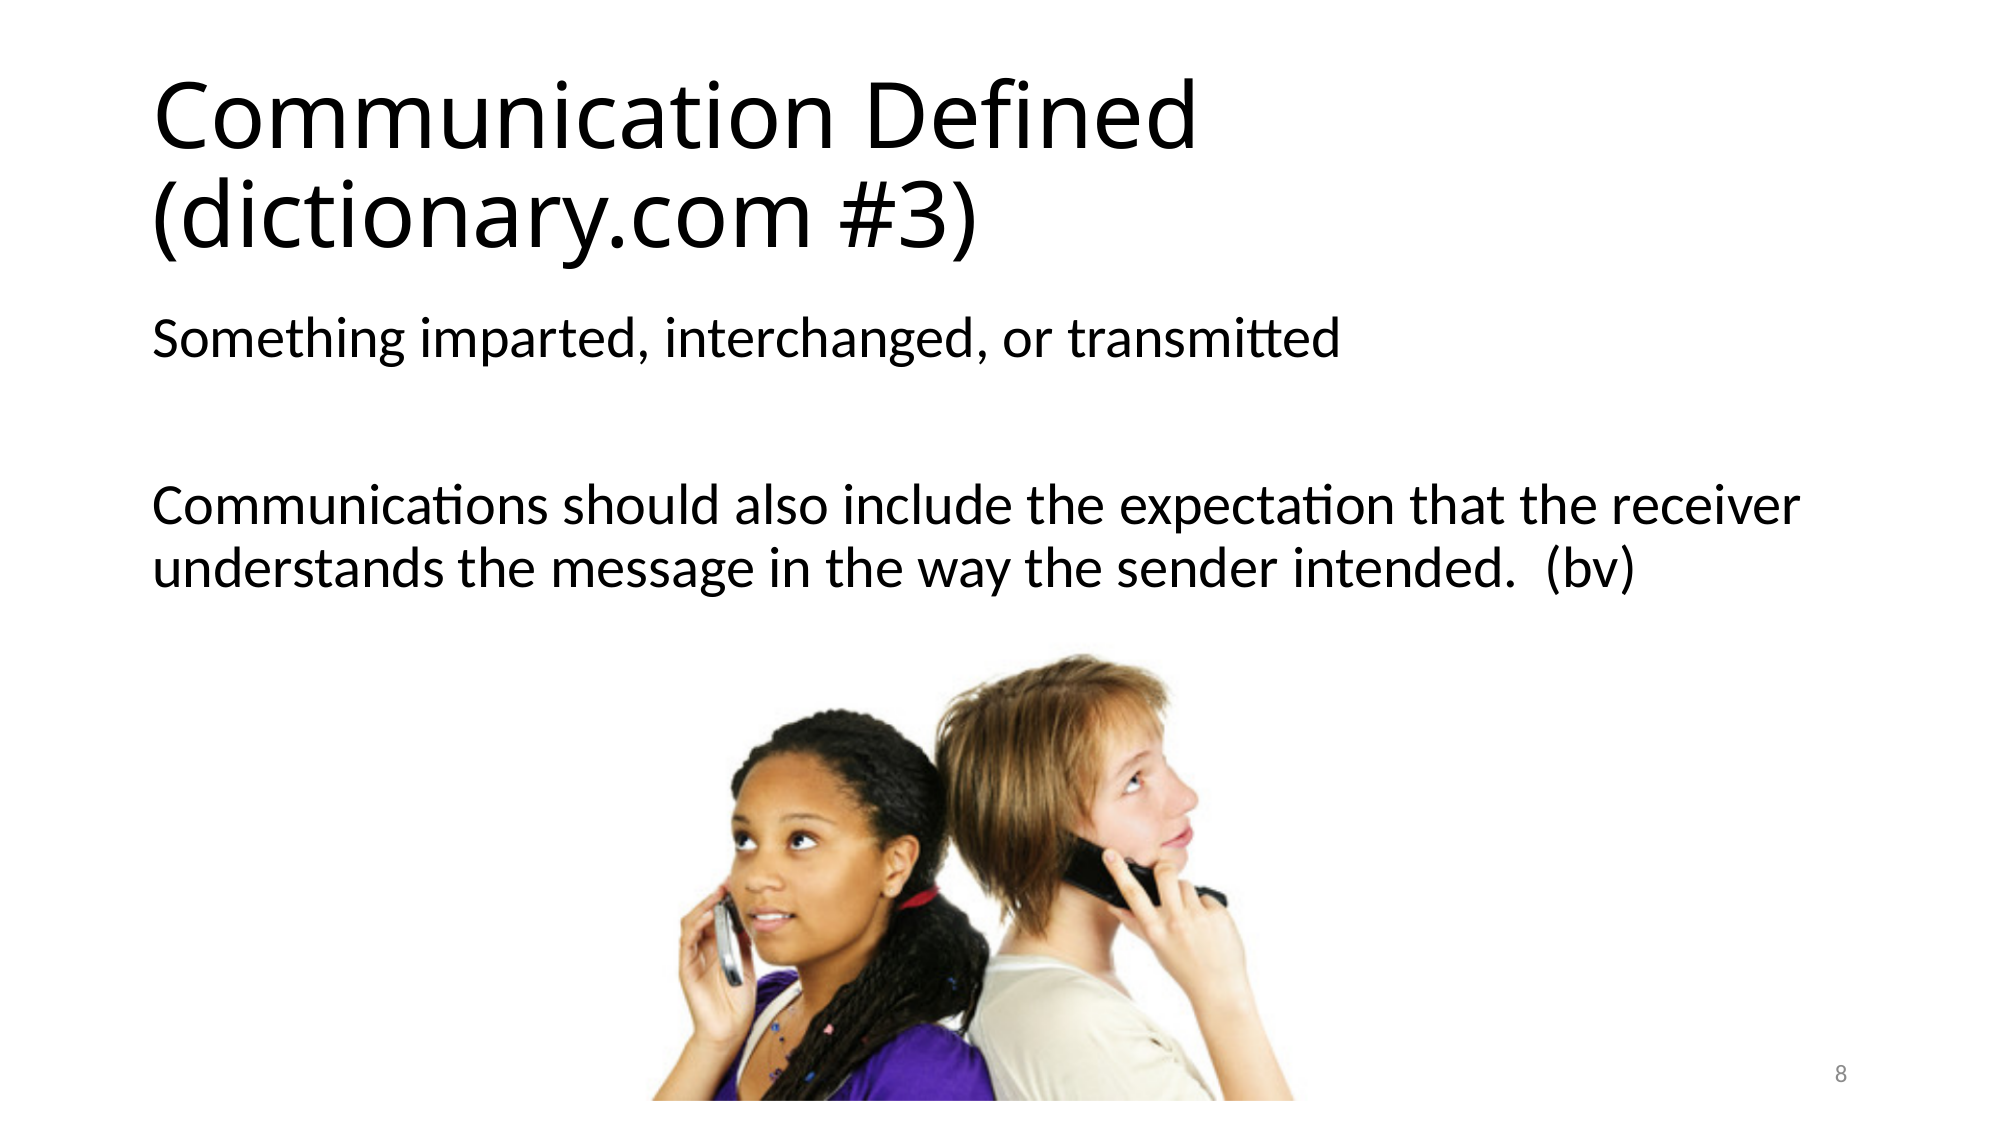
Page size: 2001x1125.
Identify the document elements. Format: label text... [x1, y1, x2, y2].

picture [483, 604, 1413, 1103]
list Something imparted, interchanged, or transmitted Communications should also include the expectation that the receiver understands the message in the way the sender intended. (bv) [137, 299, 1863, 1014]
title Communication Defined (dictionary.com #3) [137, 59, 1863, 278]
slide_number 8 [1413, 1042, 1863, 1103]
